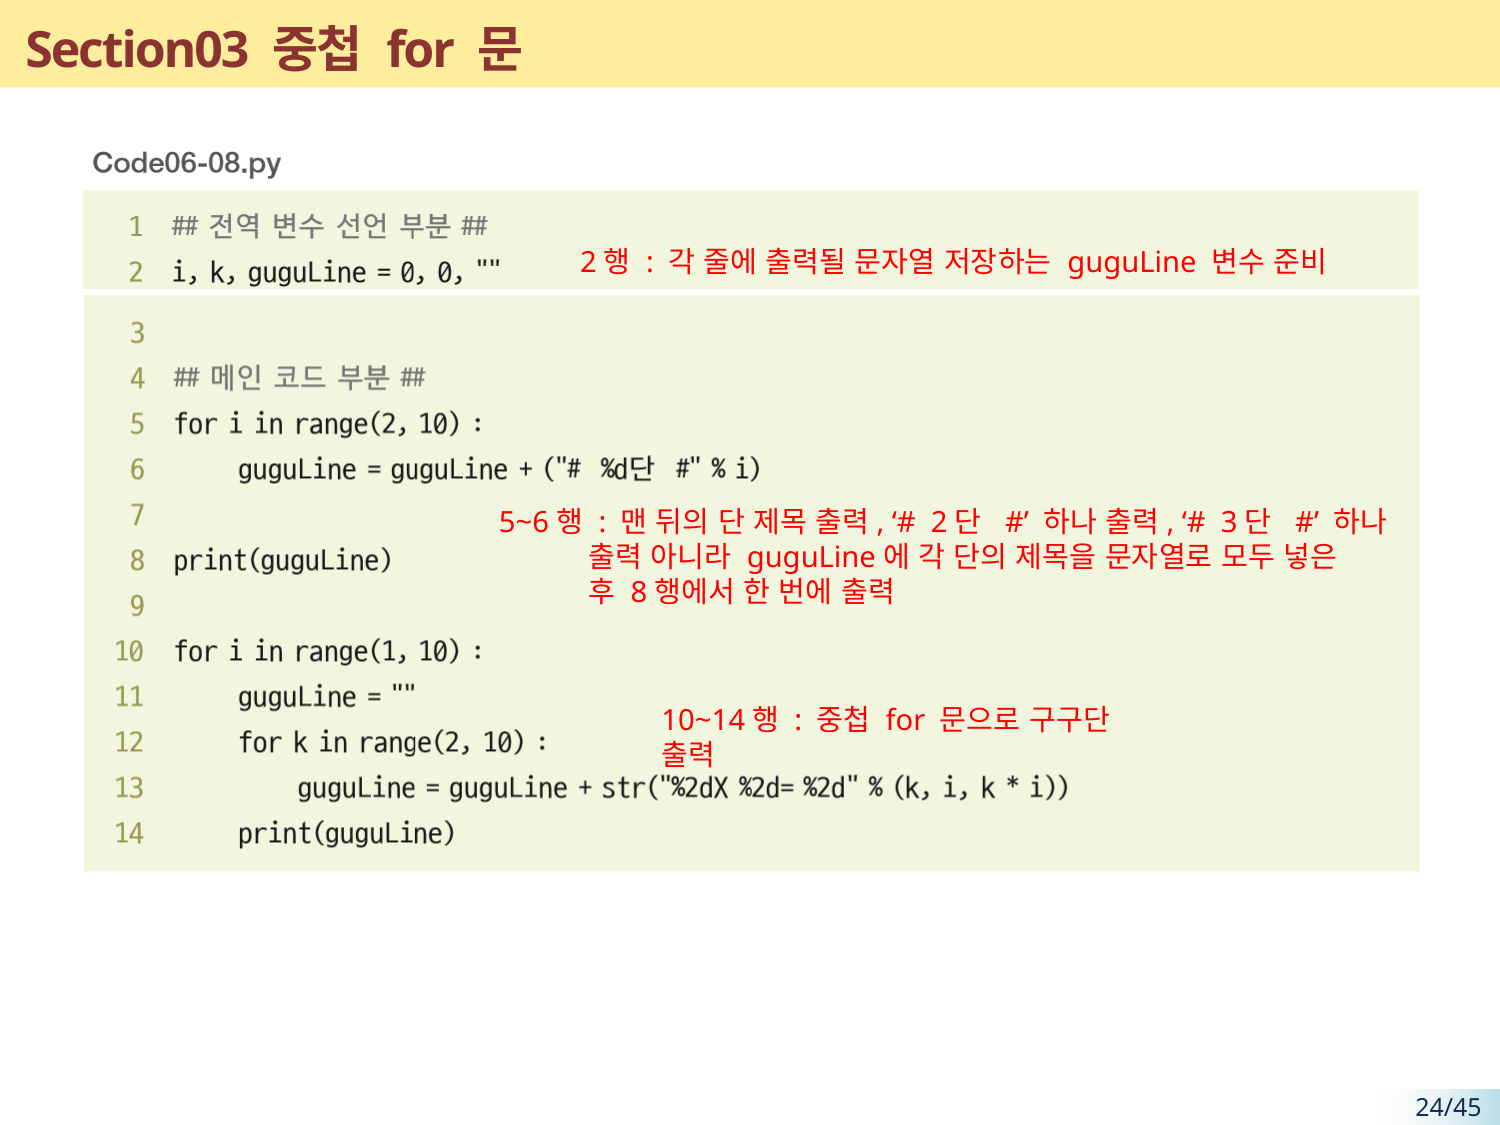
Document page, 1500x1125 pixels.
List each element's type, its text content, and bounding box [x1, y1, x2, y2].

title Section03 중첩 for 문 [10, 8, 1288, 87]
picture [77, 148, 1423, 875]
list [10, 126, 1481, 1057]
